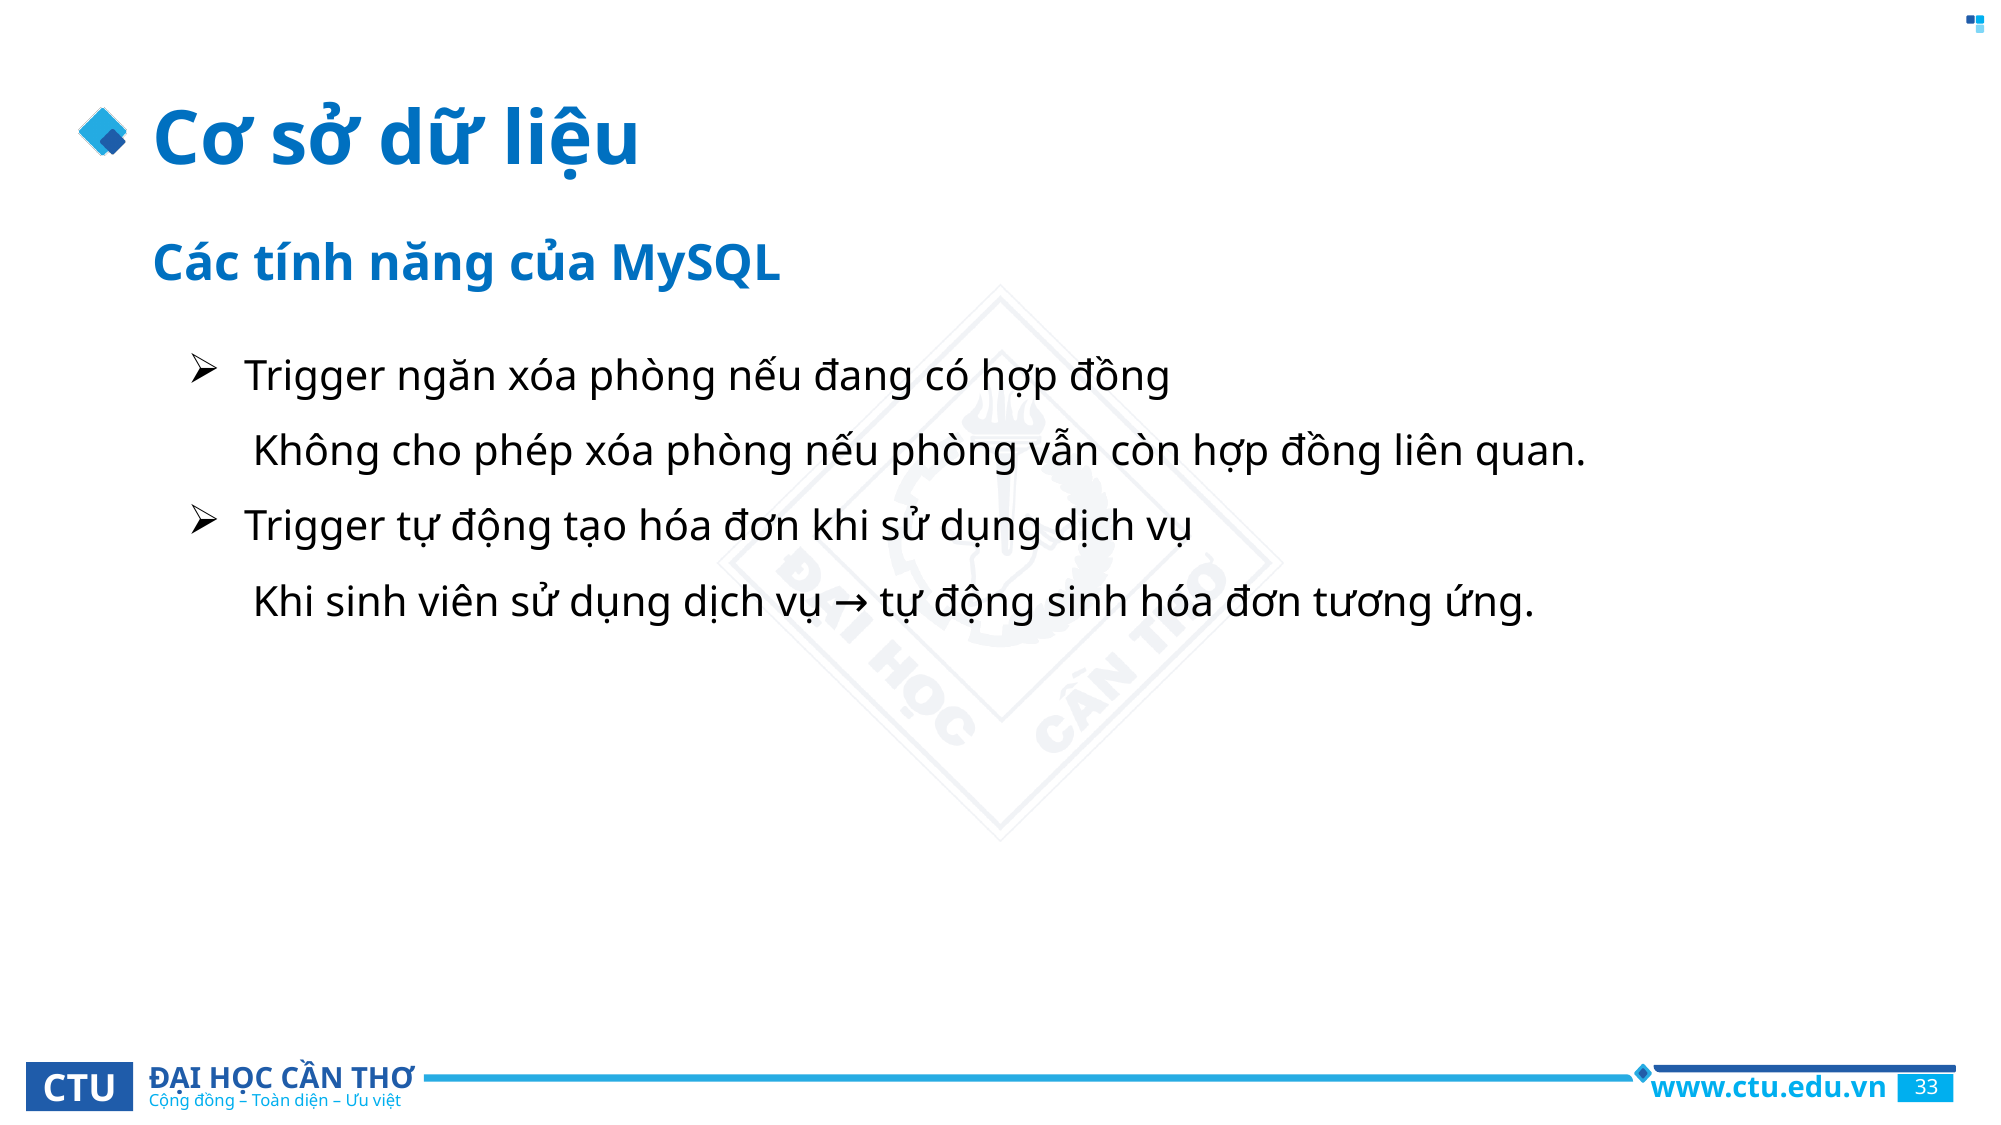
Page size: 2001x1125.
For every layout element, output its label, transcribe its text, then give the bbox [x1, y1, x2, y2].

picture [78, 107, 127, 156]
text_box Các tính năng của MySQL [137, 211, 871, 317]
title Cơ sở dữ liệu [137, 31, 1863, 250]
text_box Trigger ngăn xóa phòng nếu đang có hợp đồng Không cho phép xóa phòng nếu phòng vẫn còn hợp đồng liên quan. Trigger tự động tạo hóa đơn khi sử dụng dịch vụ Khi sinh viên sử dụng dịch vụ → tự động sinh hóa đơn tương ứng. [172, 341, 1827, 914]
